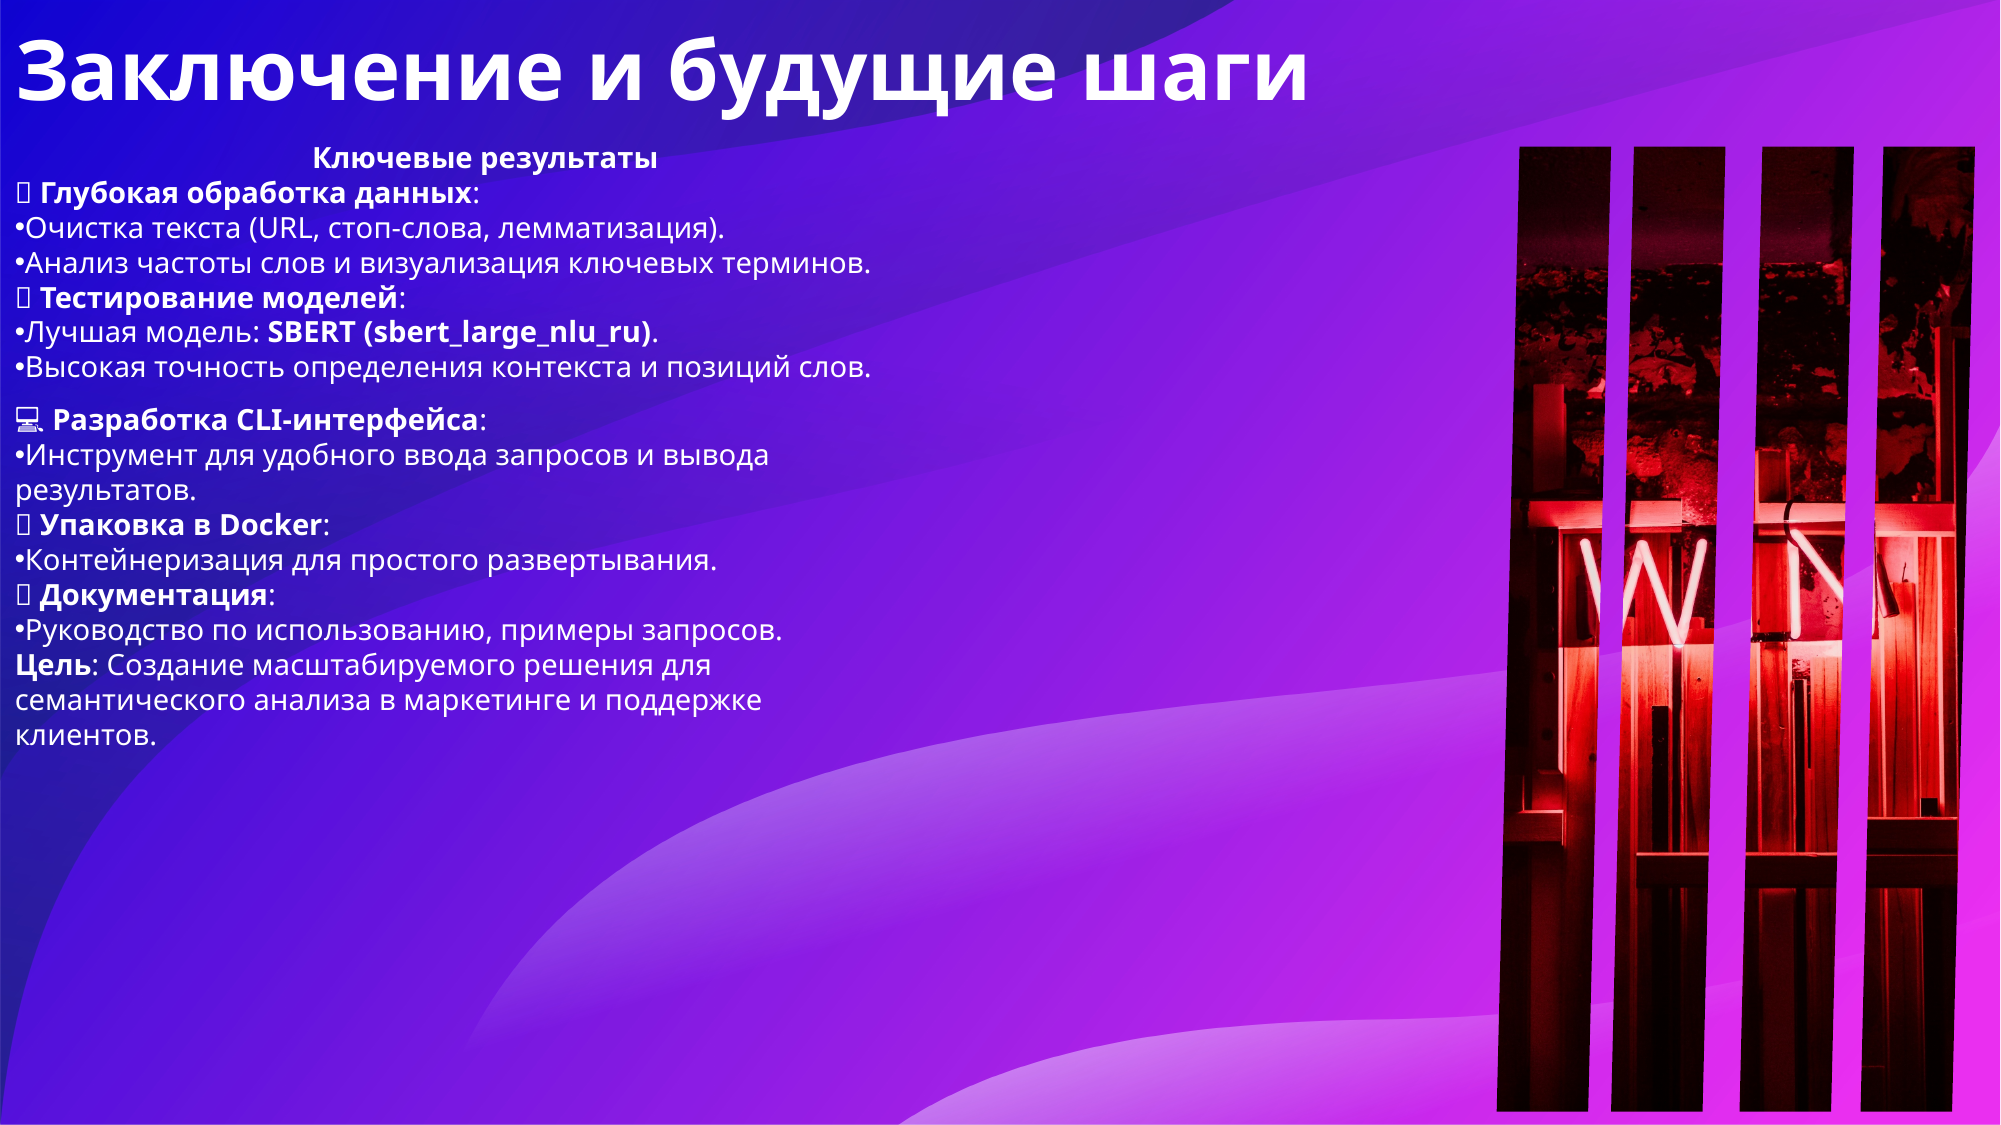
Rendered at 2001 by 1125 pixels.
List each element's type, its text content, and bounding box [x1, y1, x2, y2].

title Заключение и будущие шаги [0, 0, 1337, 147]
picture [0, 0, 2001, 1125]
text_box Ключевые результаты ✅ Глубокая обработка данных: Очистка текста (URL, стоп-слова, лемматизация). Анализ частоты слов и визуализация ключевых терминов. ✅ Тестирование моделей: Лучшая модель: SBERT (sbert_large_nlu_ru). Высокая точность определения контекста и позиций слов. [0, 131, 971, 392]
text_box 💻 Разработка CLI-интерфейса: Инструмент для удобного ввода запросов и вывода результатов. 🐳 Упаковка в Docker: Контейнеризация для простого развертывания. 📄 Документация: Руководство по использованию, примеры запросов. Цель: Создание масштабируемого решения для семантического анализа в маркетинге и поддержке клиентов. [0, 394, 872, 759]
